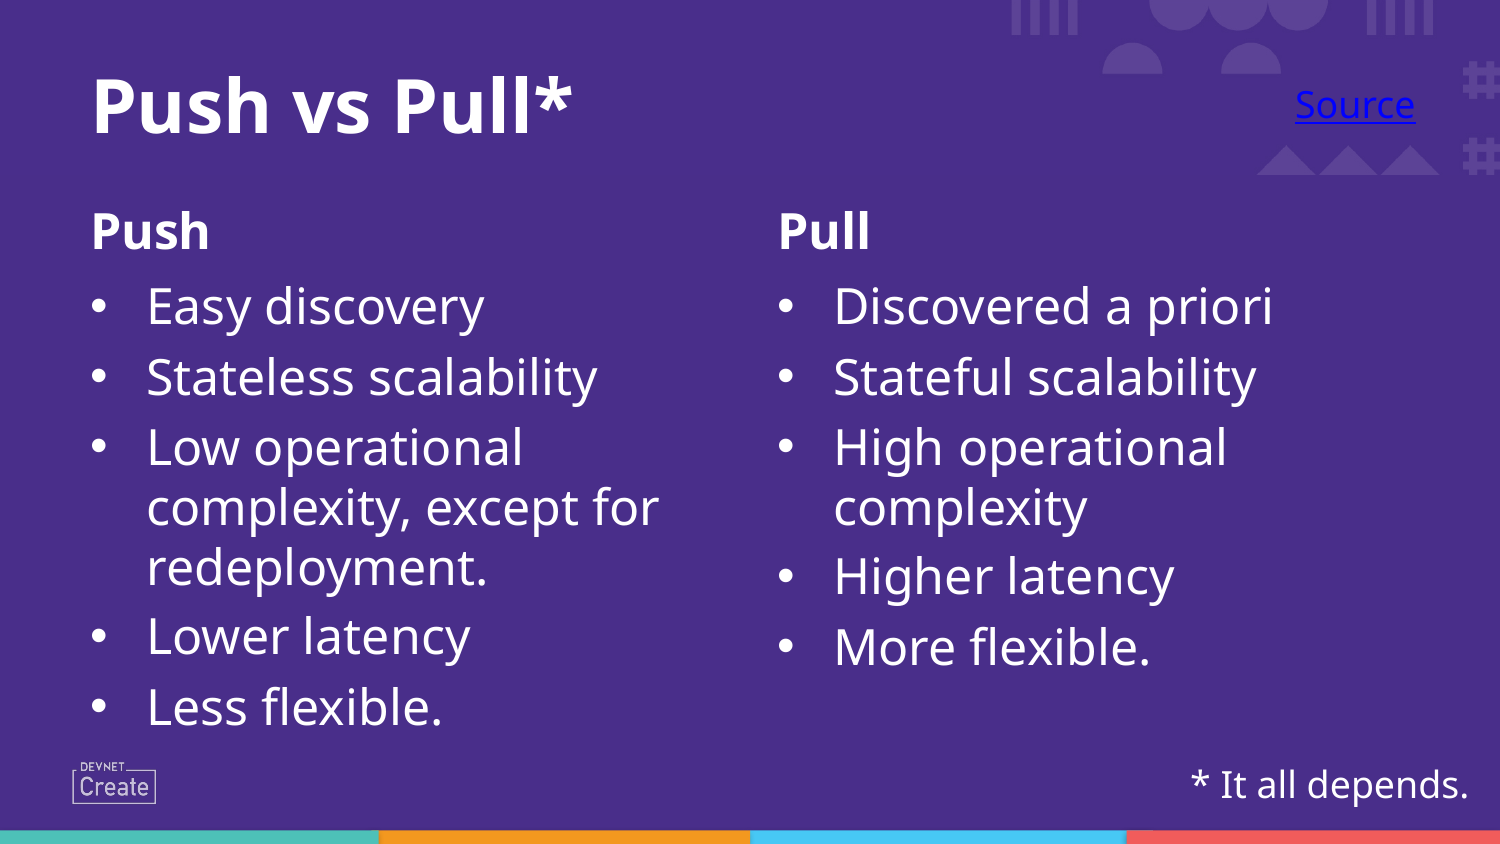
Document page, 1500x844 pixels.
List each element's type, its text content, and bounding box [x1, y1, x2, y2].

list Easy discovery Stateless scalability Low operational complexity, except for redeployment. Lower latency Less flexible. [75, 267, 738, 754]
picture [0, 0, 1500, 175]
text_box * It all depends. [1175, 753, 1485, 814]
list Discovered a priori Stateful scalability High operational complexity Higher latency More flexible. [761, 267, 1425, 754]
text_box Source [1280, 73, 1431, 140]
list Pull [761, 188, 1425, 267]
title Push vs Pull* [75, 33, 1425, 175]
list Push [75, 188, 738, 267]
